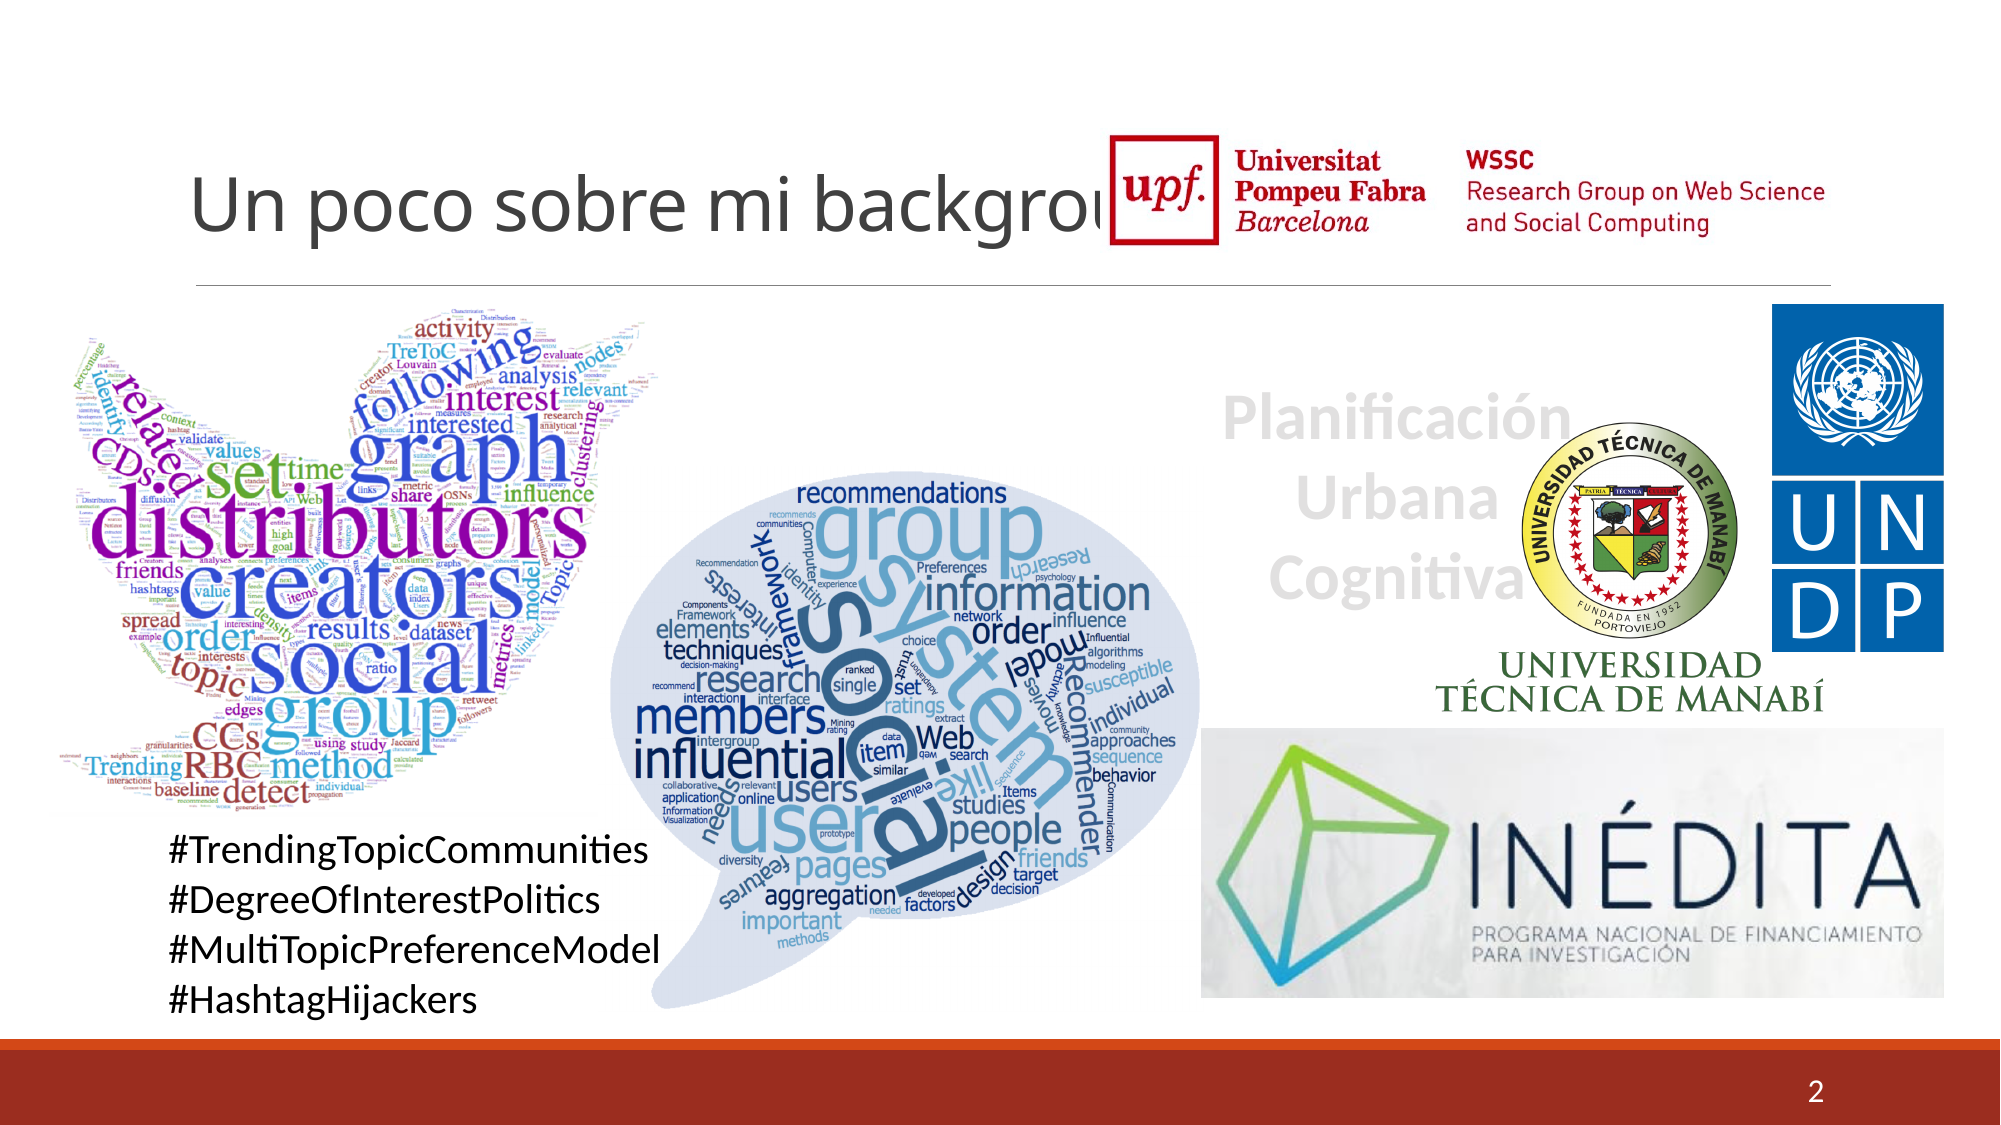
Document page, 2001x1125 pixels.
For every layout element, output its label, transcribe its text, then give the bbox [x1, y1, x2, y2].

slide_number 2 [1624, 1059, 1840, 1120]
picture [47, 304, 1945, 1013]
picture [1100, 127, 1855, 254]
title Un poco sobre mi background [173, 42, 1824, 255]
text_box Planificación Urbana Cognitiva [1195, 365, 1601, 621]
picture [1435, 304, 1945, 715]
text_box #TrendingTopicCommunities #DegreeOfInterestPolitics #MultiTopicPreferenceModel #HashtagHijackers [153, 825, 705, 1030]
